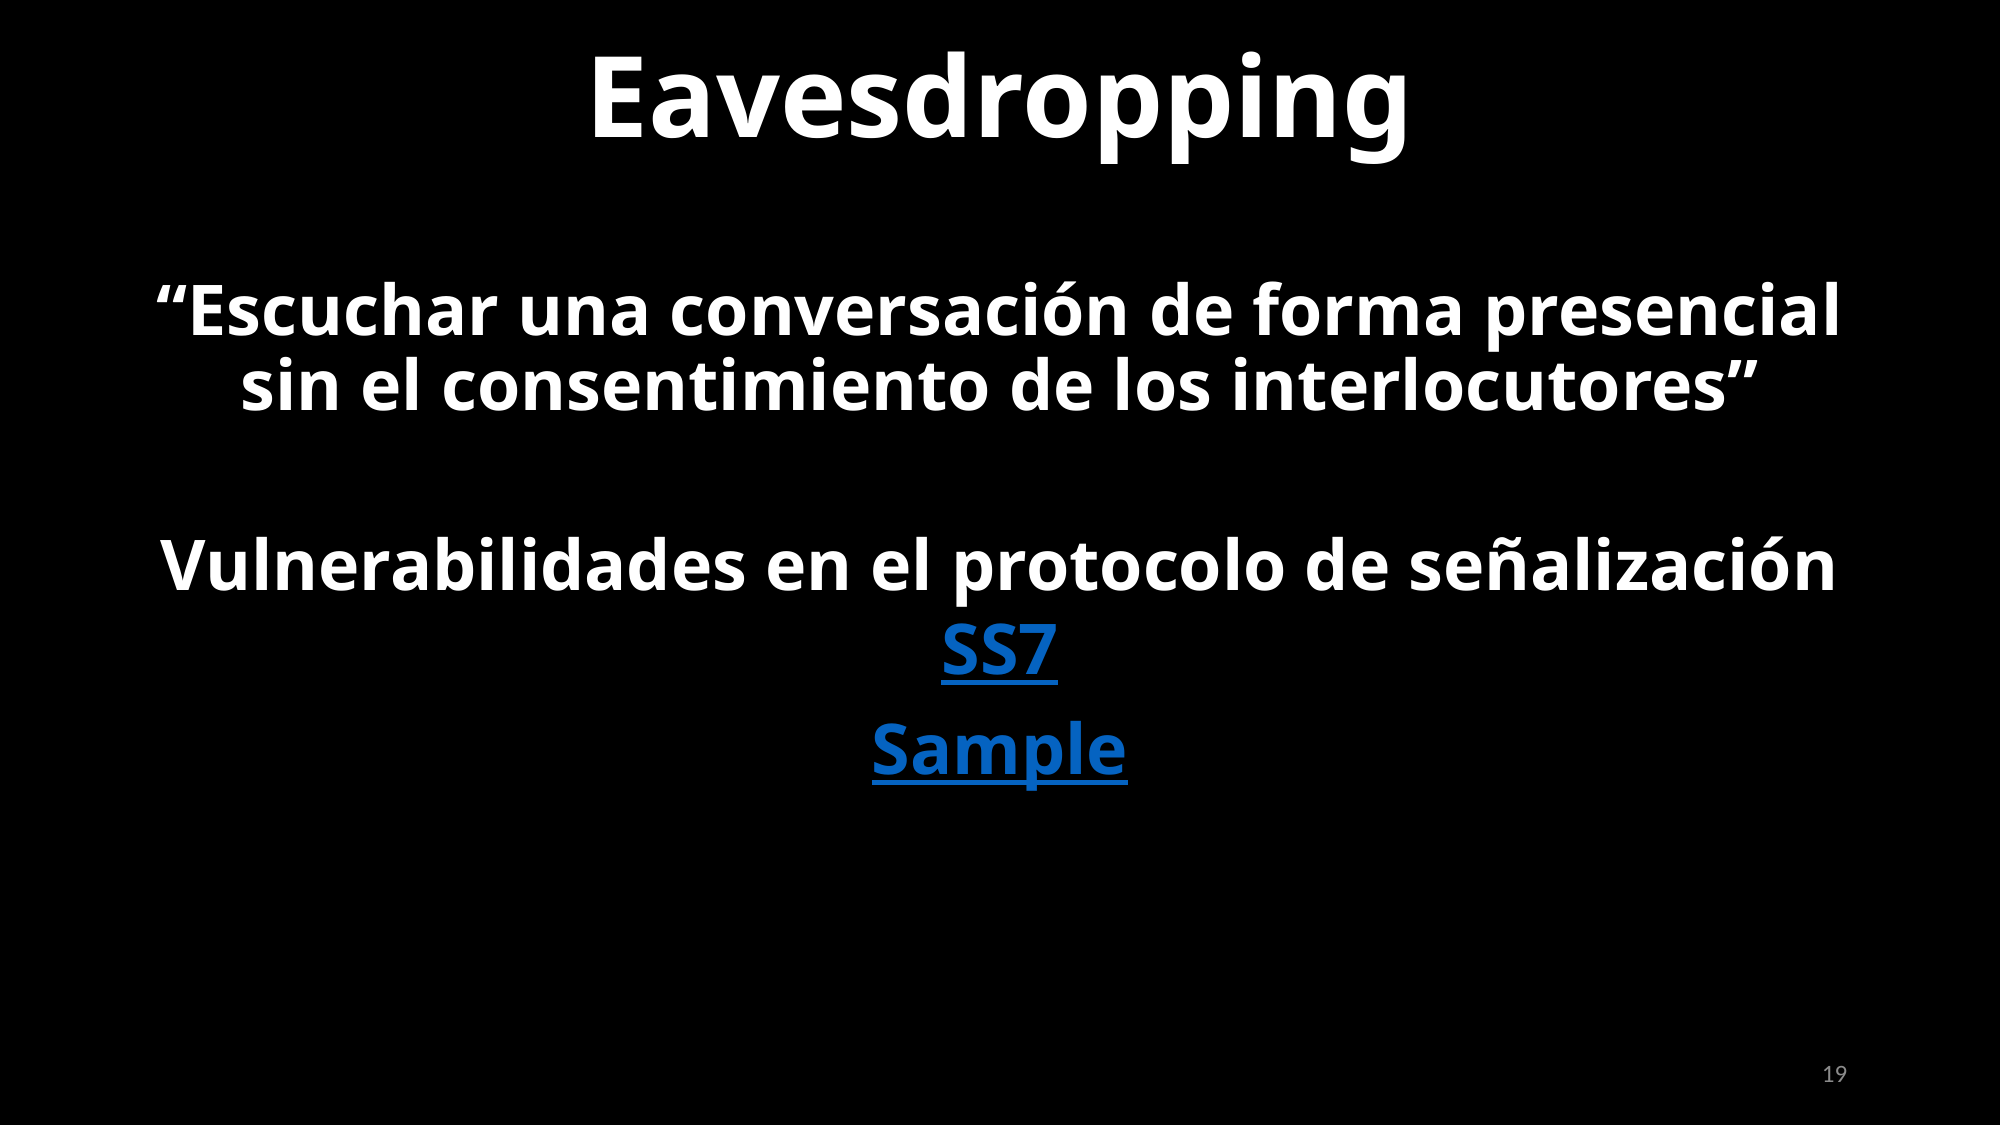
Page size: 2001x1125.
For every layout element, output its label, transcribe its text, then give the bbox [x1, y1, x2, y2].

text_box Eavesdropping [0, 17, 2000, 167]
list “Escuchar una conversación de forma presencial sin el consentimiento de los interlocutores” Vulnerabilidades en el protocolo de señalización SS7 Sample [137, 168, 1863, 883]
slide_number 19 [1412, 1042, 1863, 1103]
